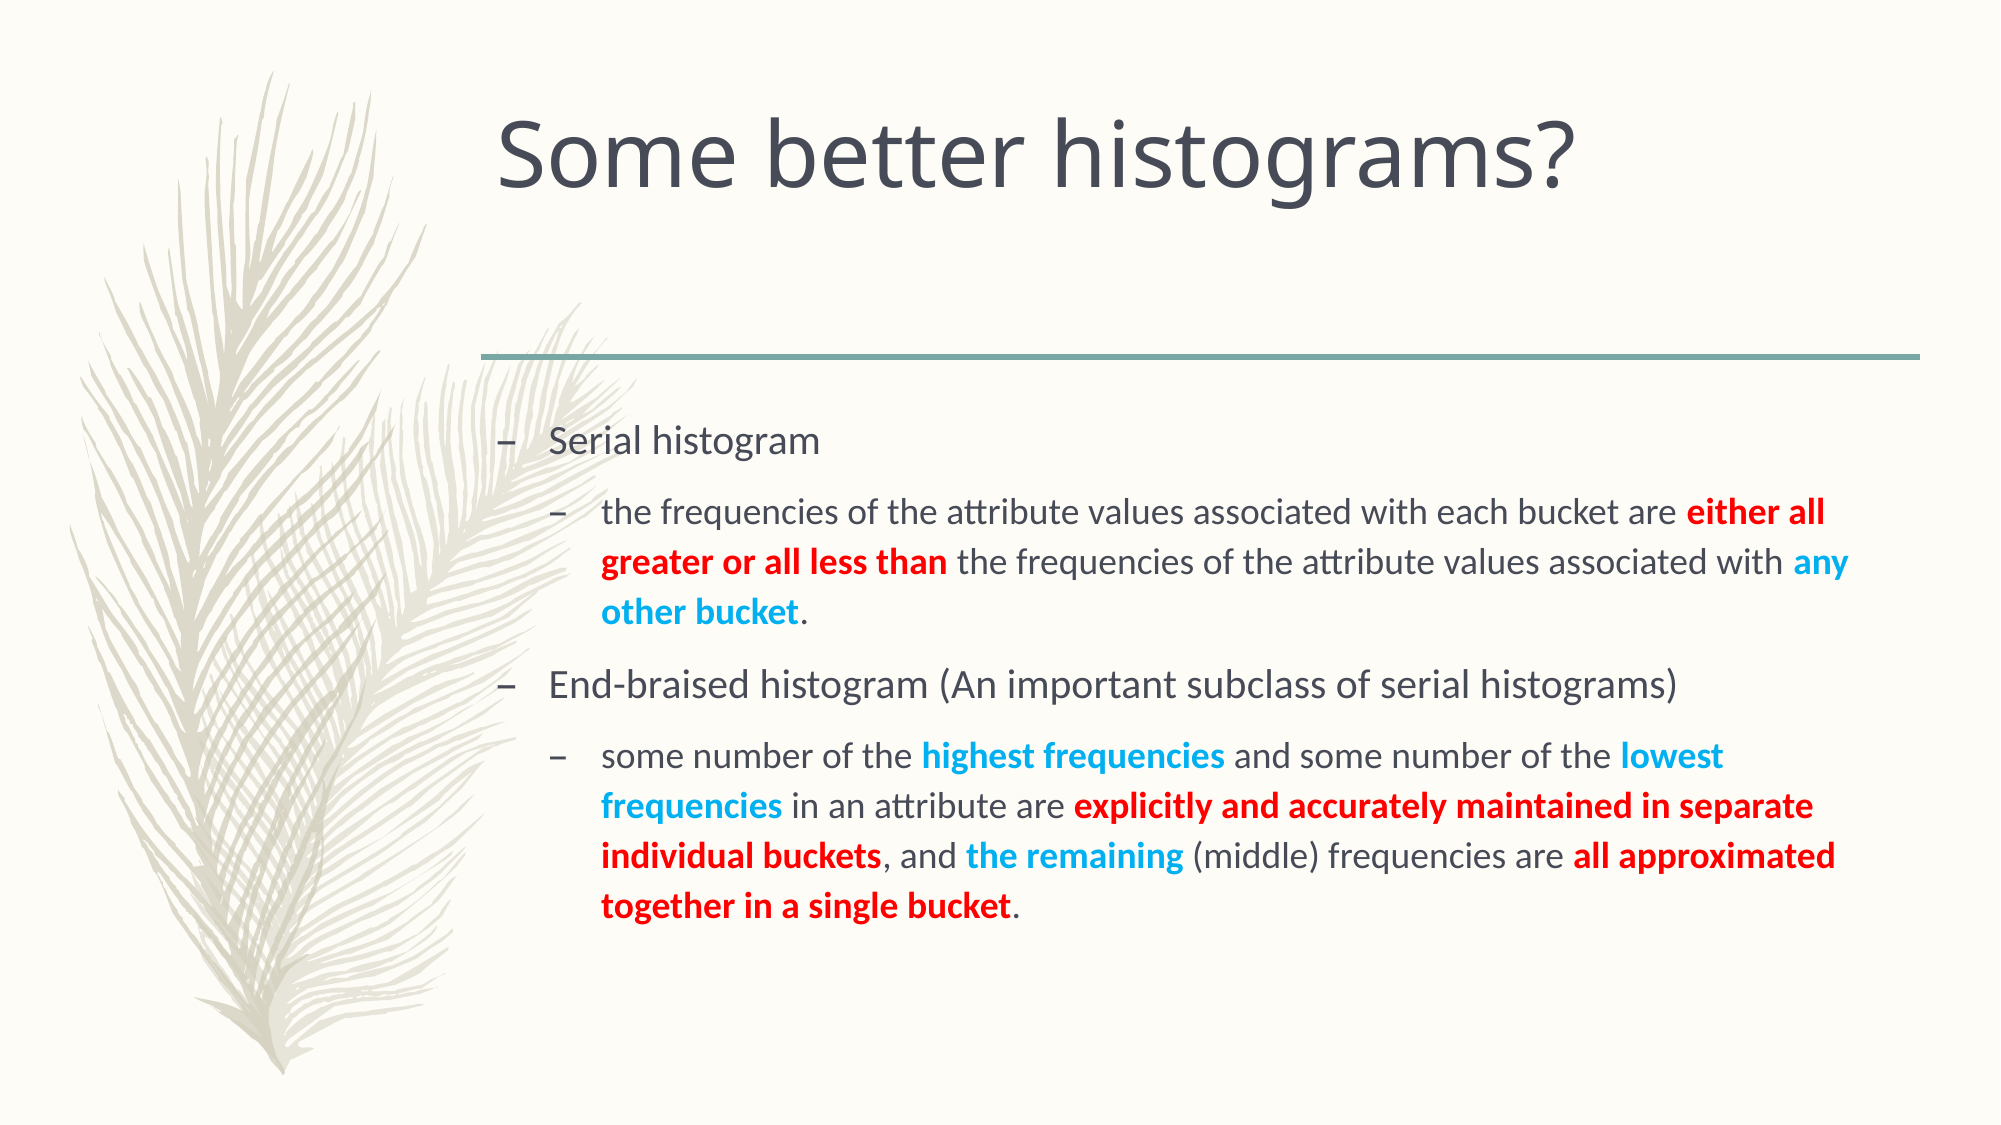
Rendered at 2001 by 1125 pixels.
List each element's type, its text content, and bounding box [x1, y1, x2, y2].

list Serial histogram the frequencies of the attribute values associated with each bucket are either all greater or all less than the frequencies of the attribute values associated with any other bucket. End-braised histogram (An important subclass of serial histograms) some number of the highest frequencies and some number of the lowest frequencies in an attribute are explicitly and accurately maintained in separate individual buckets, and the remaining (middle) frequencies are all approximated together in a single bucket. [481, 399, 1920, 999]
title Some better histograms? [481, 93, 1920, 350]
